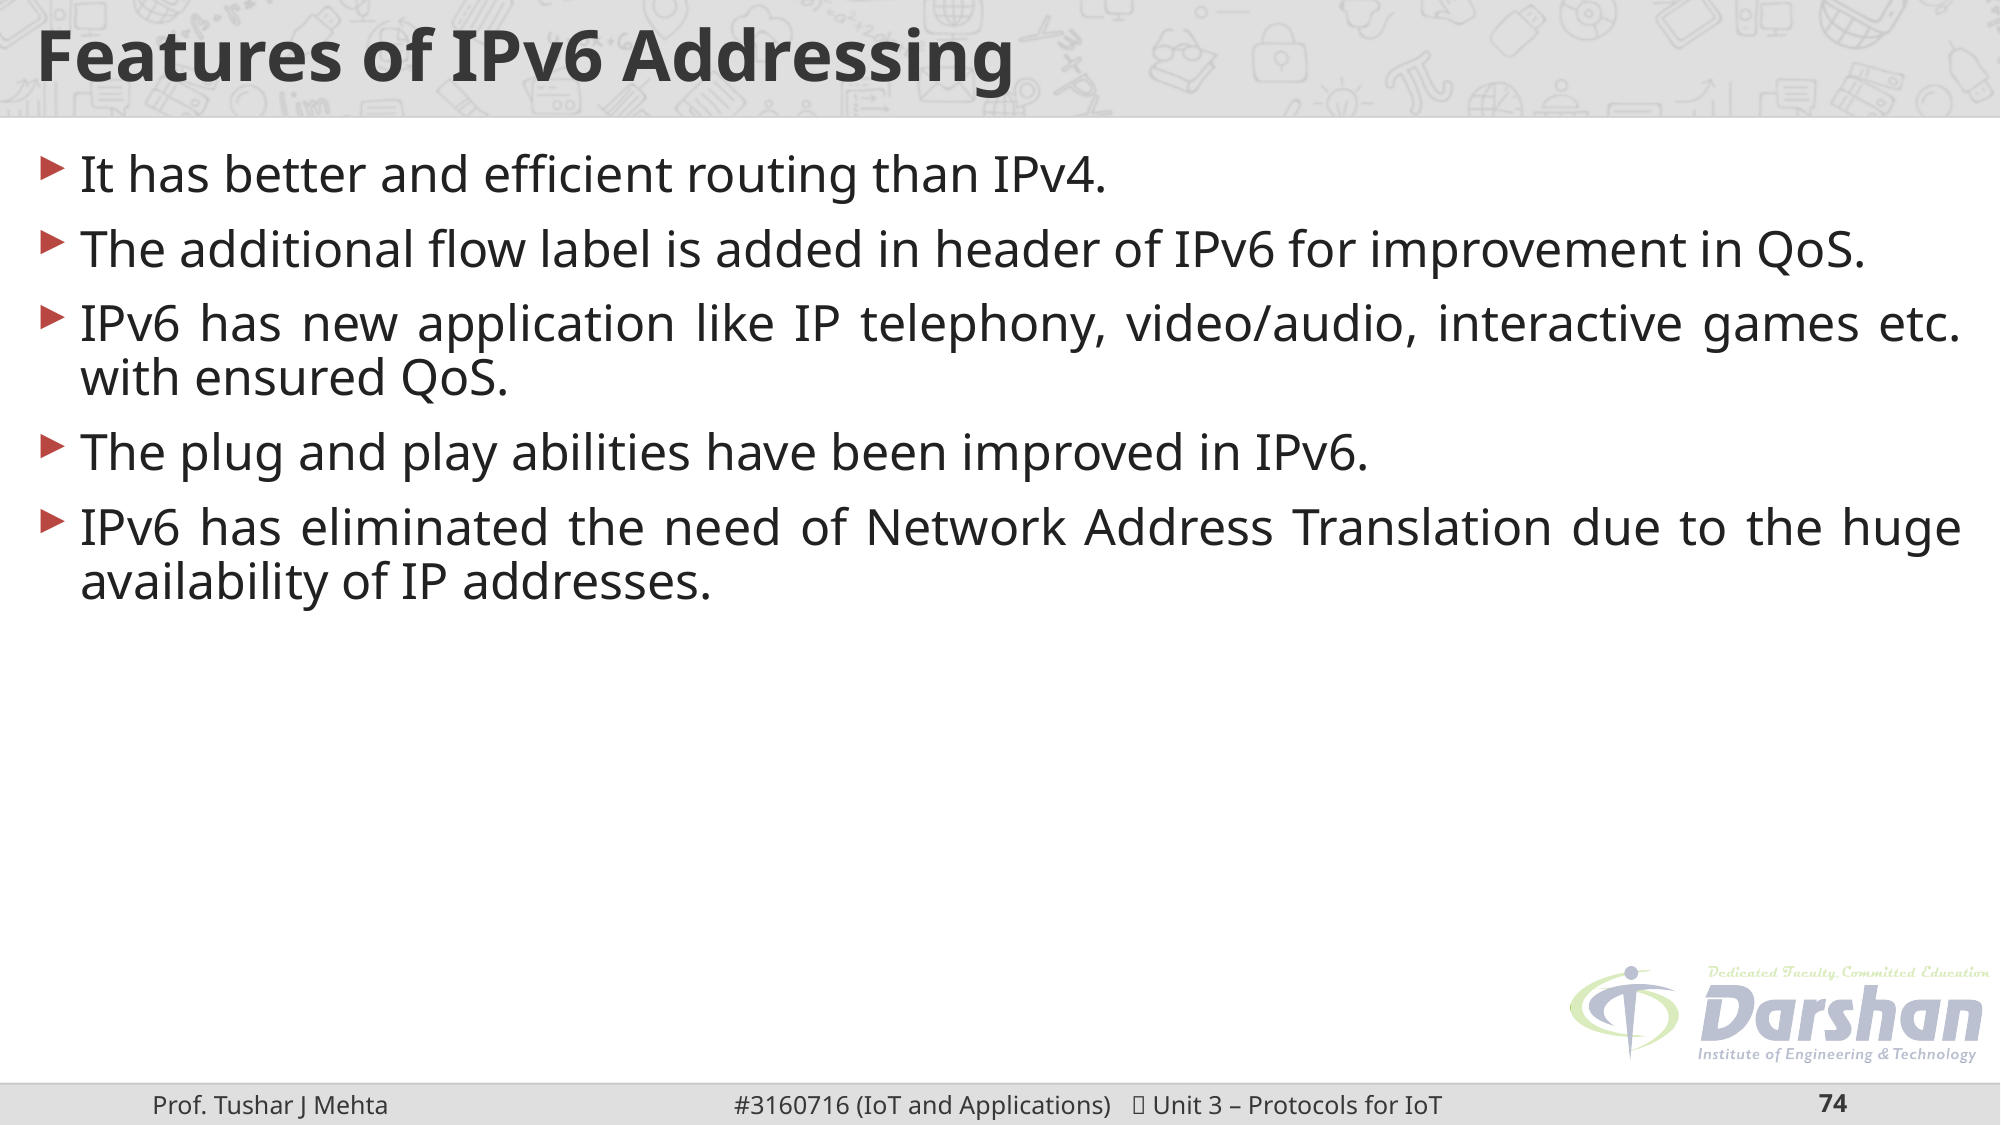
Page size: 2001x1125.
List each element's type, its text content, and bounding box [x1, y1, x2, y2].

text_box [1570, 966, 1990, 1063]
title Features of IPv6 Addressing [0, 0, 2000, 117]
list It has better and efficient routing than IPv4. The additional flow label is added in header of IPv6 for improvement in QoS. IPv6 has new application like IP telephony, video/audio, interactive games etc. with ensured QoS. The plug and play abilities have been improved in IPv6. IPv6 has eliminated the need of Network Address Translation due to the huge availability of IP addresses. [21, 141, 1979, 1059]
